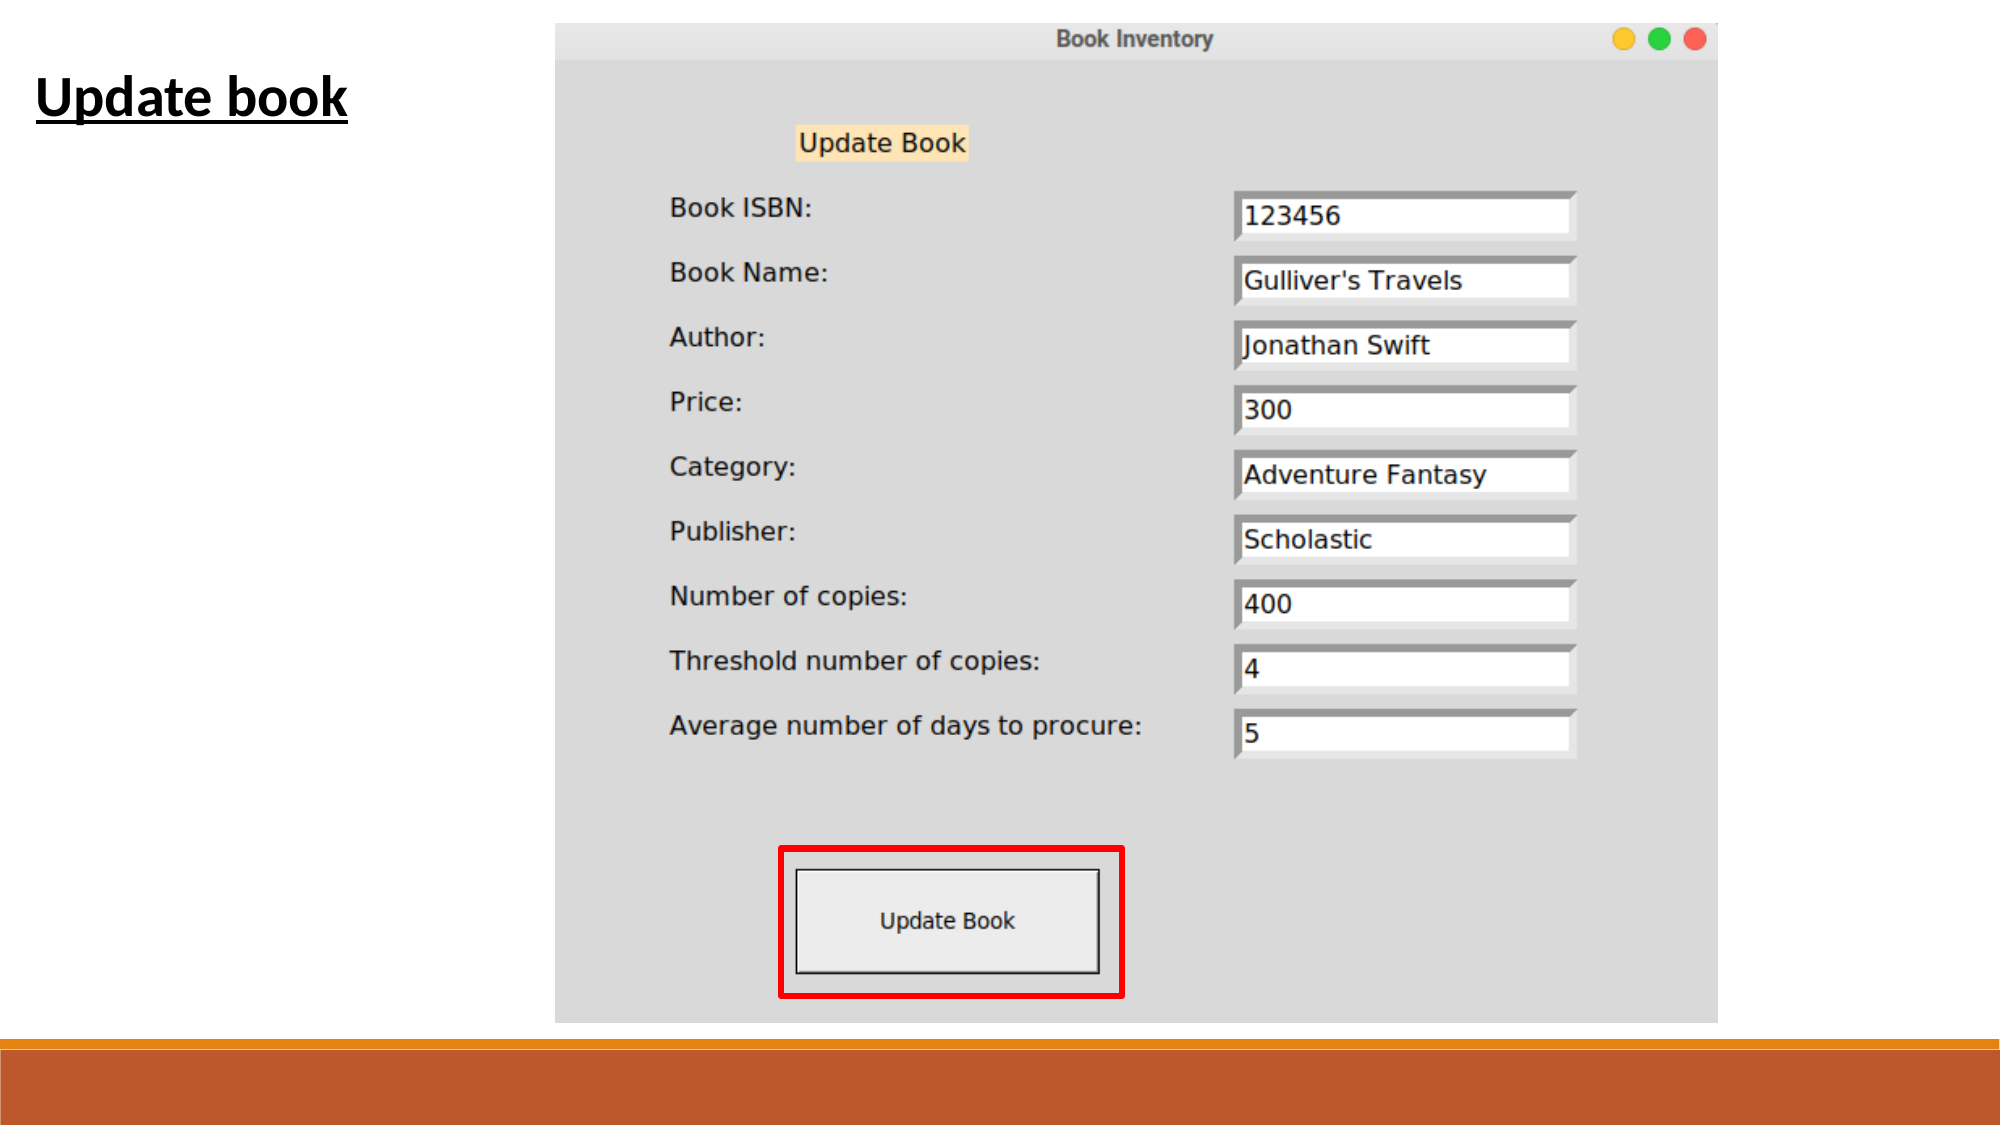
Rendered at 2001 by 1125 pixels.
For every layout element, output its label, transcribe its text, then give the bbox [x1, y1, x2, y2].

text_box Update book [20, 50, 549, 136]
picture [554, 23, 1718, 1023]
